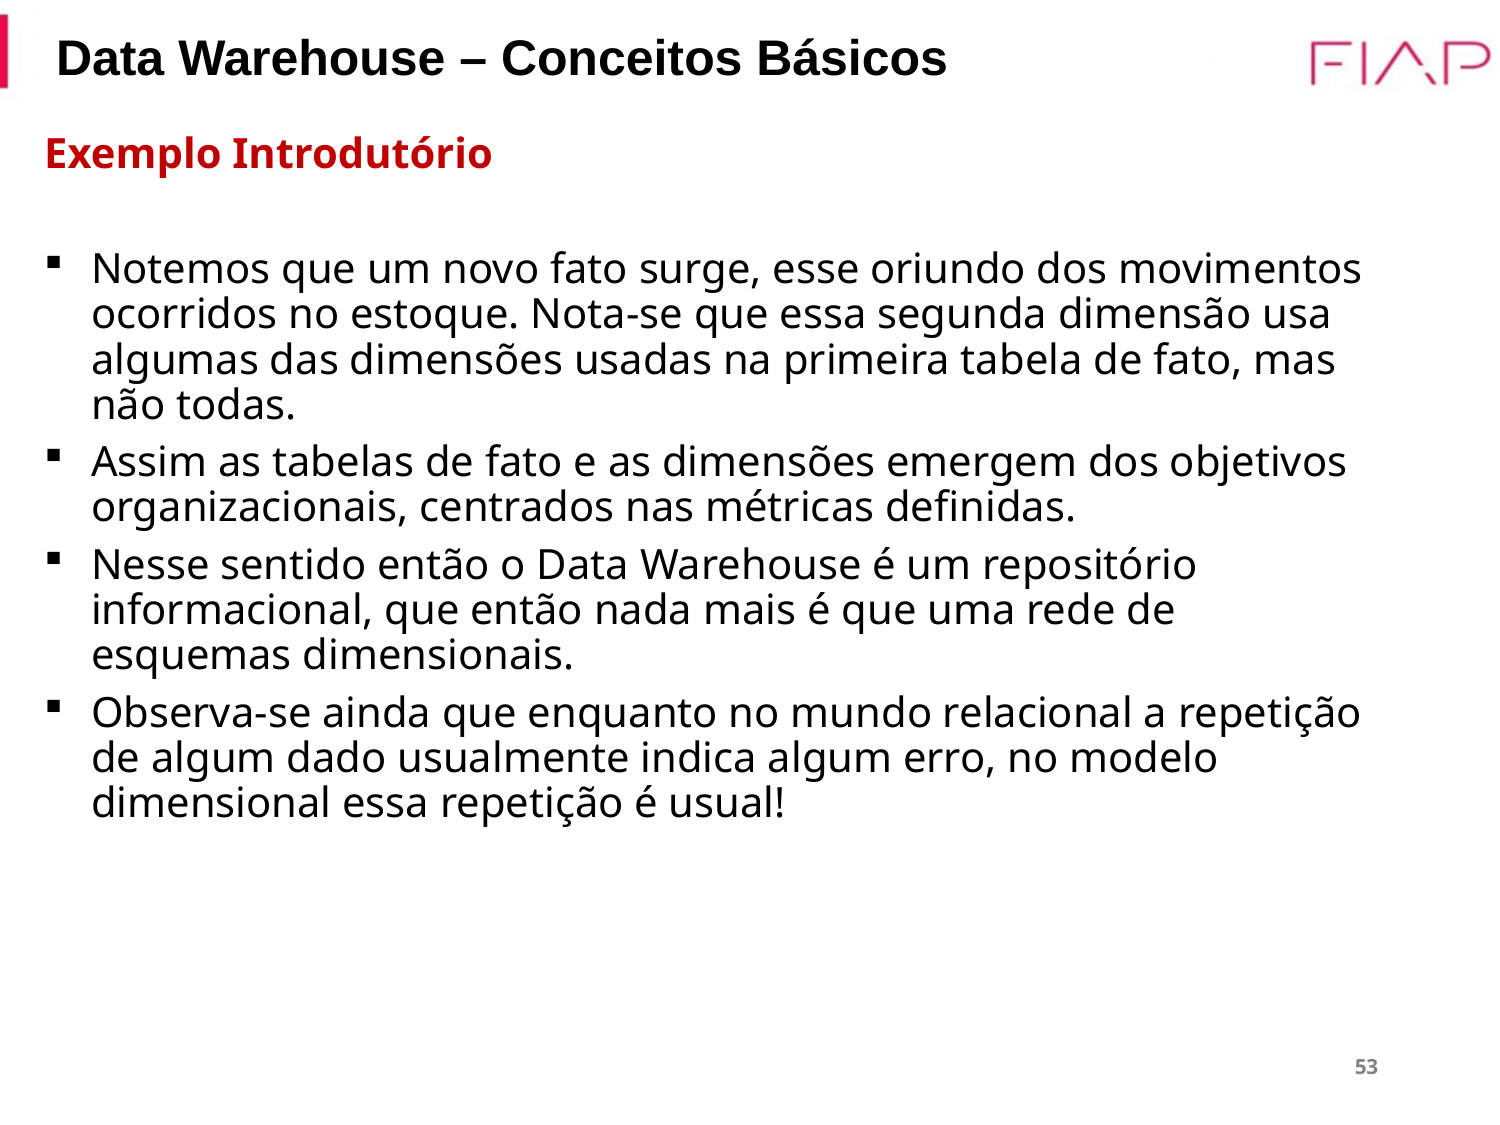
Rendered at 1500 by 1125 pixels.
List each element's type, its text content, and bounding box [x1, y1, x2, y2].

text_box Data Warehouse – Conceitos Básicos [41, 24, 1241, 94]
picture [0, 0, 1500, 133]
list Exemplo Introdutório Notemos que um novo fato surge, esse oriundo dos movimentos ocorridos no estoque. Nota-se que essa segunda dimensão usa algumas das dimensões usadas na primeira tabela de fato, mas não todas. Assim as tabelas de fato e as dimensões emergem dos objetivos organizacionais, centrados nas métricas definidas. Nesse sentido então o Data Warehouse é um repositório informacional, que então nada mais é que uma rede de esquemas dimensionais. Observa-se ainda que enquanto no mundo relacional a repetição de algum dado usualmente indica algum erro, no modelo dimensional essa repetição é usual! [29, 125, 1388, 1106]
